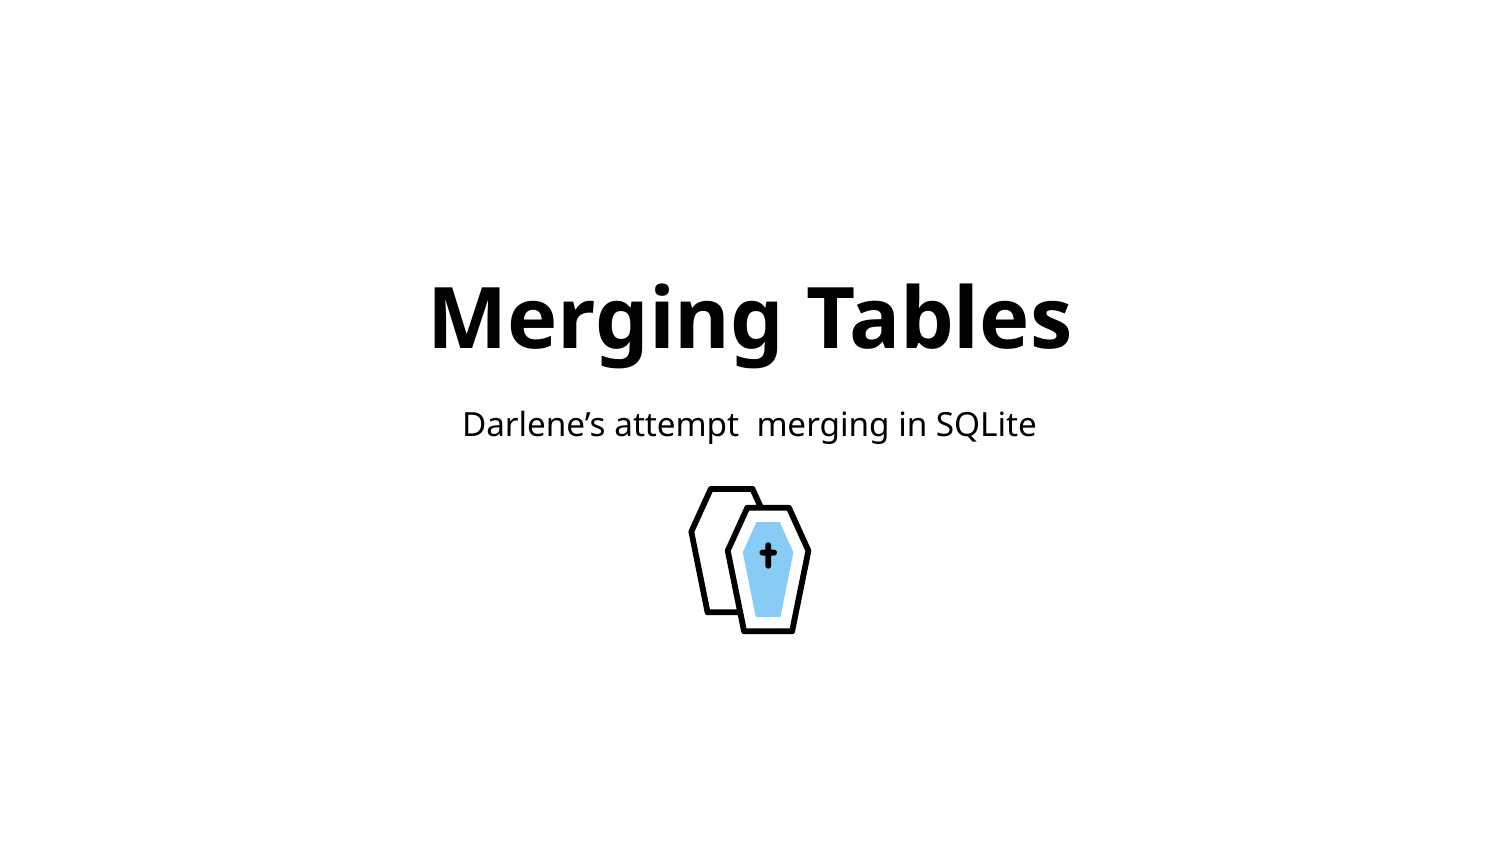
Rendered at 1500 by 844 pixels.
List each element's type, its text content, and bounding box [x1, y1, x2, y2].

title Merging Tables [158, 211, 1342, 389]
text_box Darlene’s attempt merging in SQLite [409, 388, 1091, 456]
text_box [688, 485, 812, 635]
